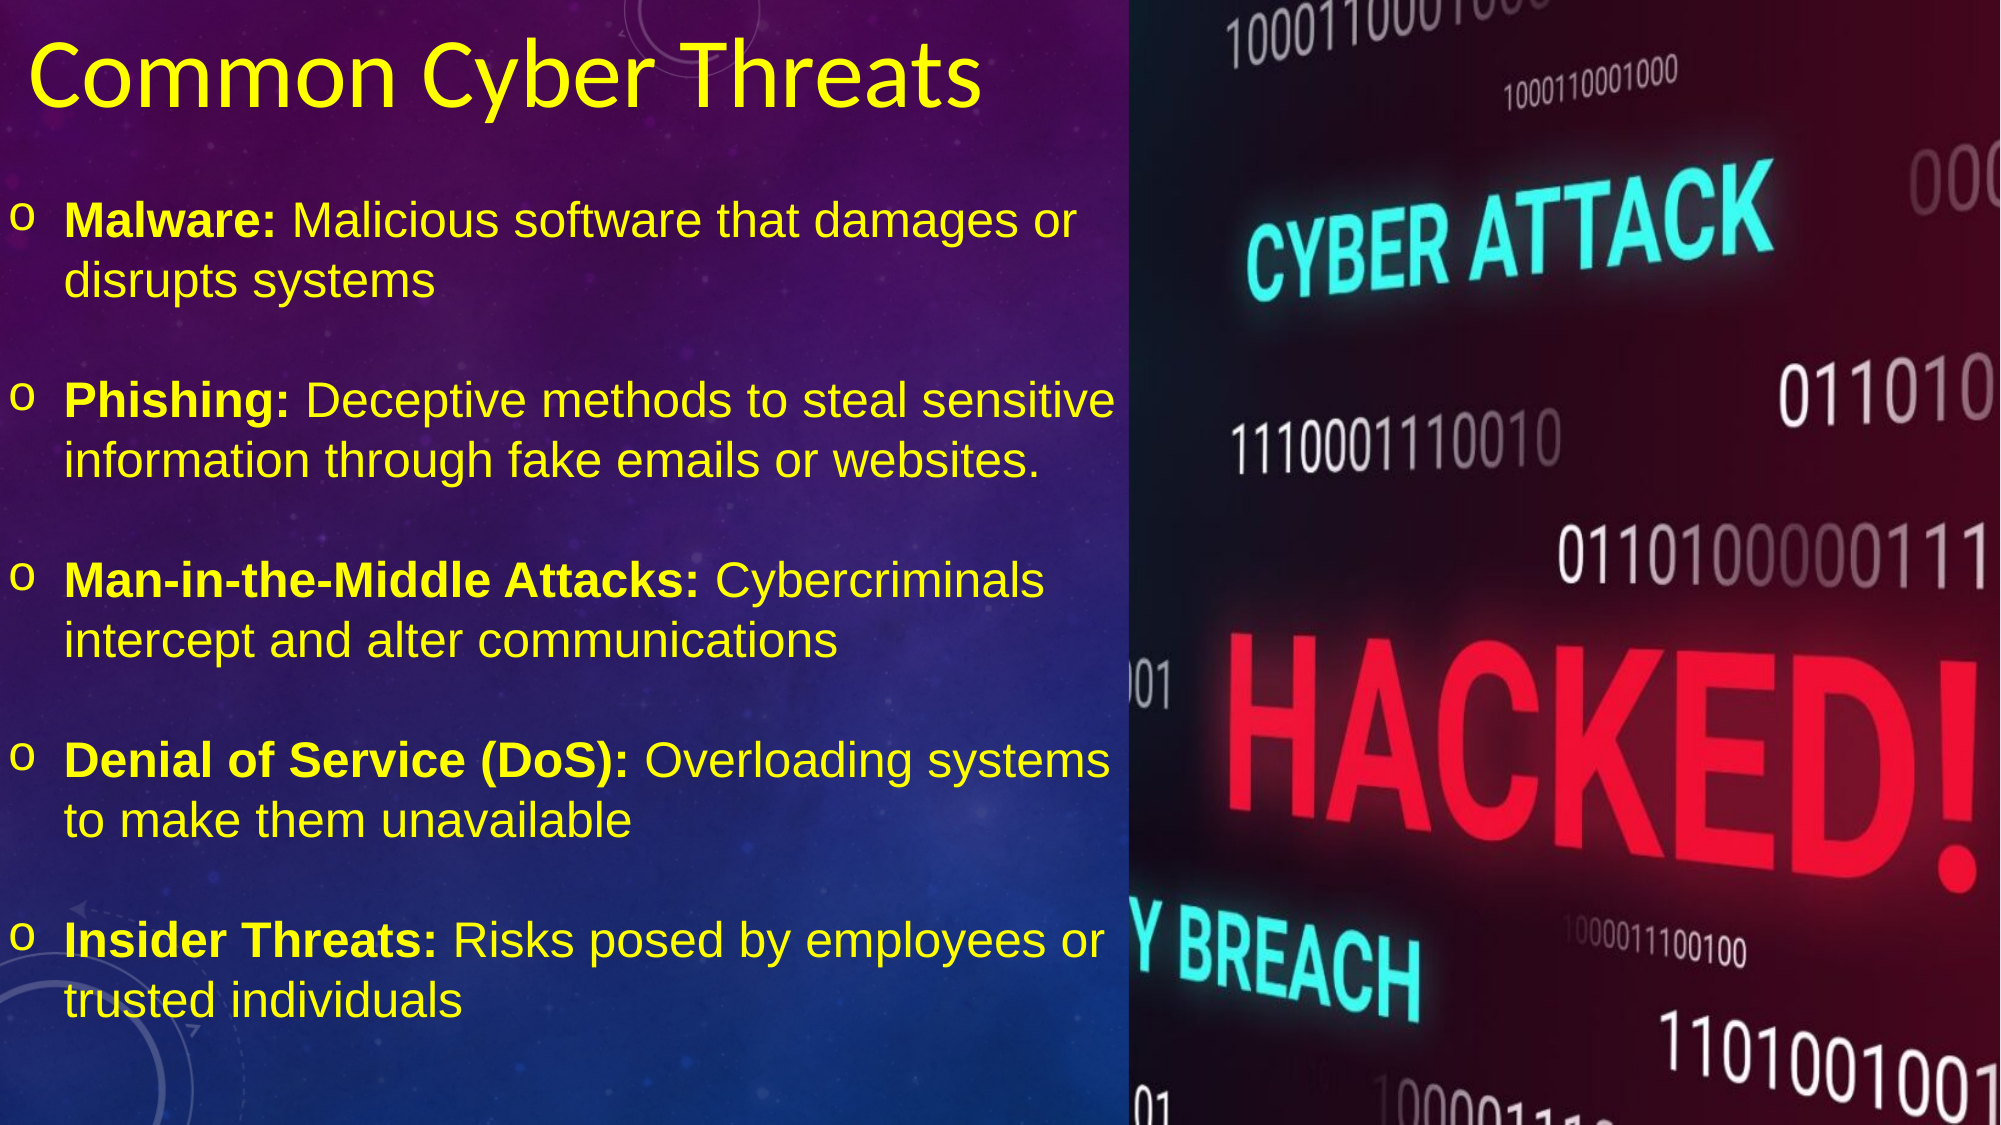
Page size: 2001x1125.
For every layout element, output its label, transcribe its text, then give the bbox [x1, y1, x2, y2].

text_box Common Cyber Threats [13, 0, 1073, 135]
picture [0, 0, 2001, 1125]
text_box Malware: Malicious software that damages or disrupts systems Phishing: Deceptive methods to steal sensitive information through fake emails or websites. Man-in-the-Middle Attacks: Cybercriminals intercept and alter communications Denial of Service (DoS): Overloading systems to make them unavailable Insider Threats: Risks posed by employees or trusted individuals [0, 179, 1128, 1035]
